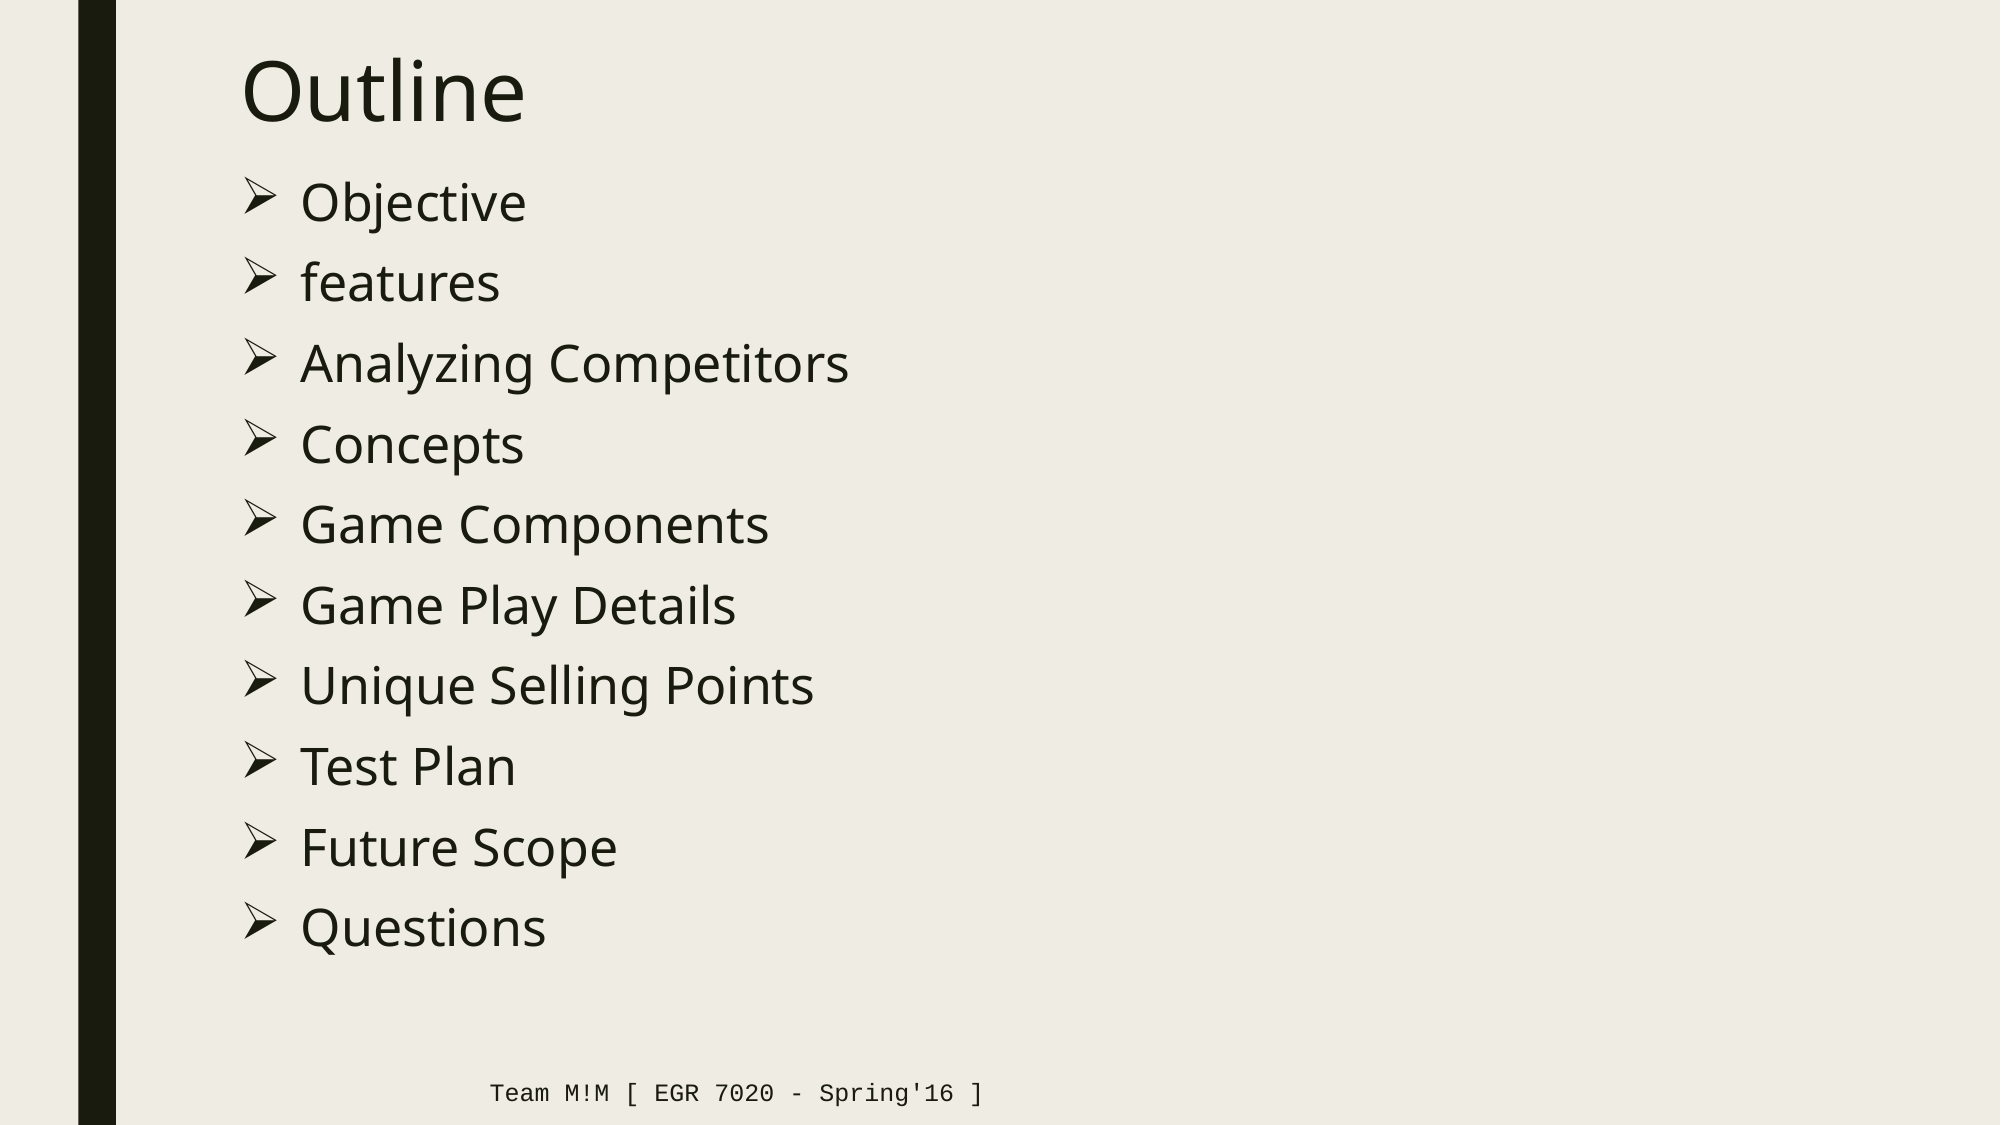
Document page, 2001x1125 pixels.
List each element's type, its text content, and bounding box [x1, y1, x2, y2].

footer Team M!M [ EGR 7020 - Spring'16 ] [474, 1058, 1055, 1125]
list Objective features Analyzing Competitors Concepts Game Components Game Play Details Unique Selling Points Test Plan Future Scope Questions [225, 167, 1888, 969]
title Outline [225, 43, 1055, 147]
